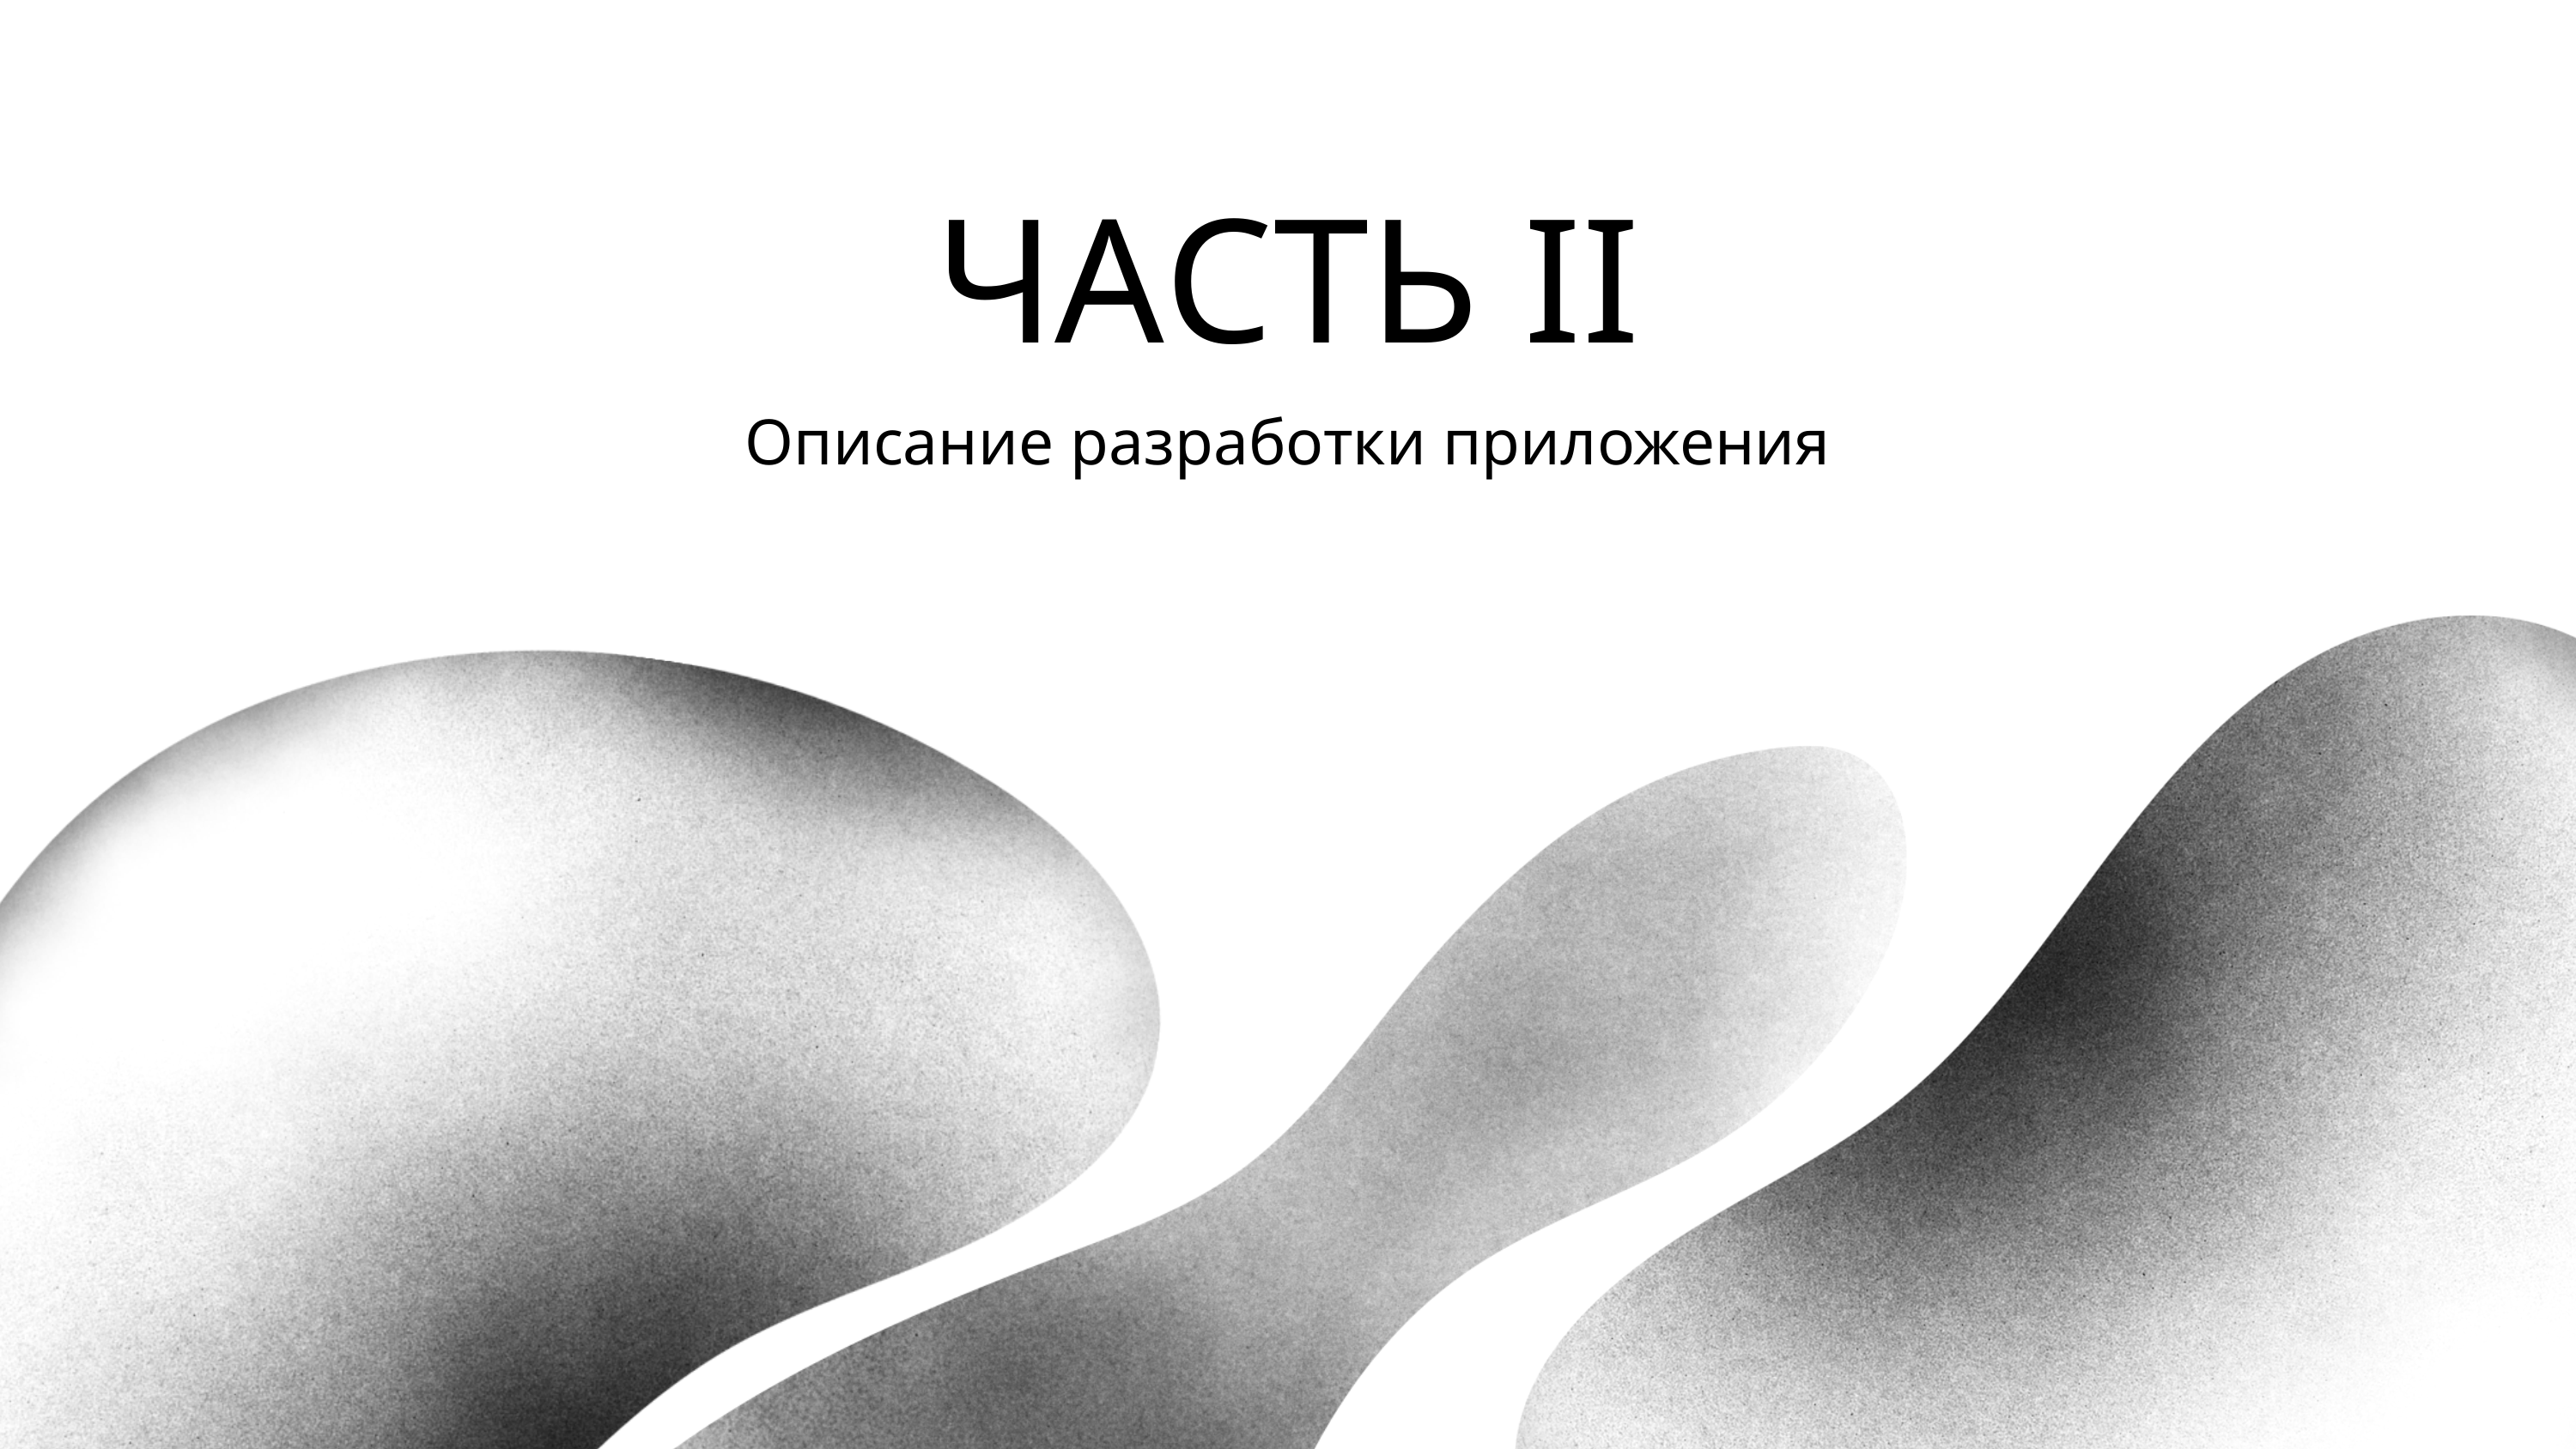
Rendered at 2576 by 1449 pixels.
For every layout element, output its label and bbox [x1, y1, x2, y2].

text_box [343, 172, 2233, 475]
picture [0, 565, 2576, 1449]
